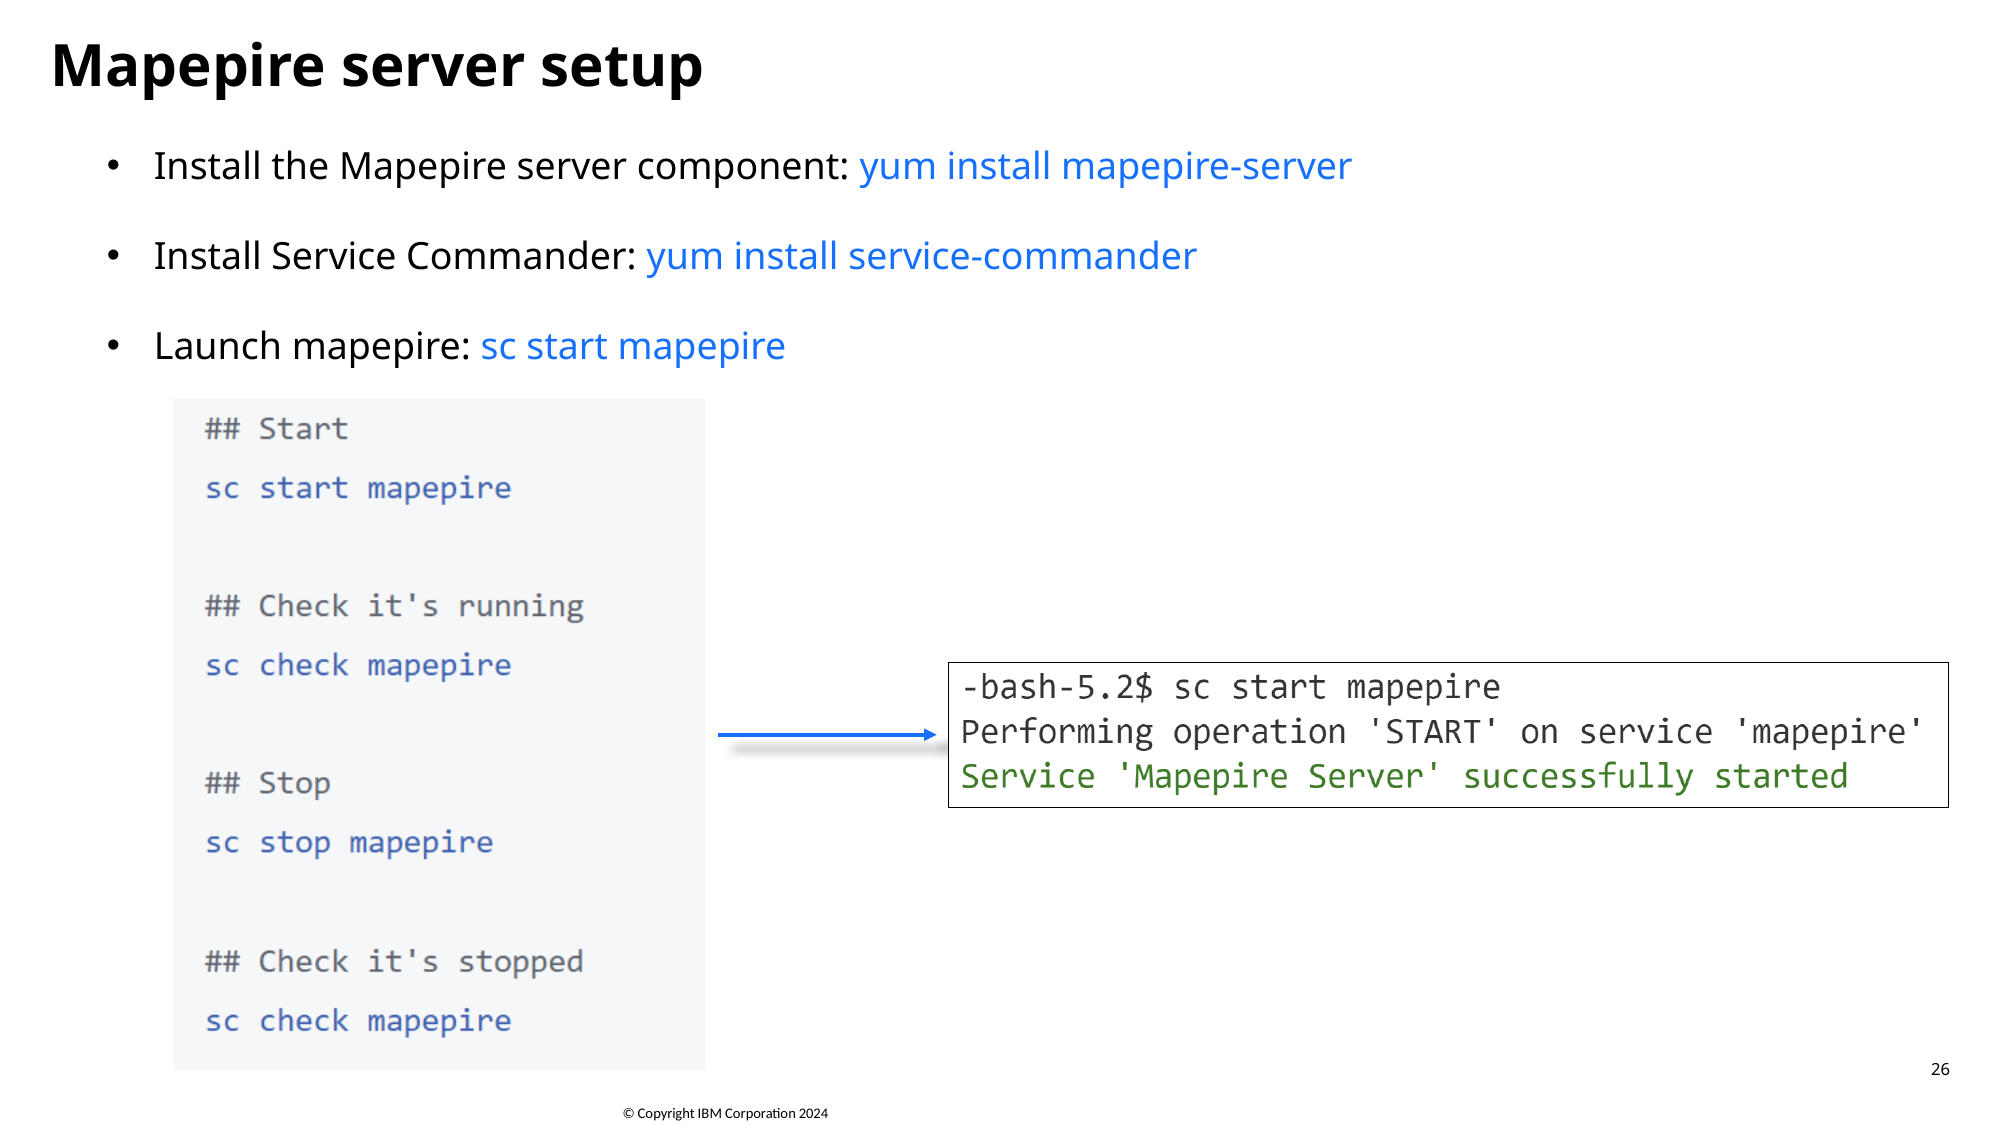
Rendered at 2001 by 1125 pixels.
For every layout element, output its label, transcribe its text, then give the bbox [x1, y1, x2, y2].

title Mapepire server setup [50, 36, 1723, 131]
picture [173, 399, 706, 1071]
slide_number 26 [1500, 1055, 1950, 1086]
text_box Install the Mapepire server component: yum install mapepire-server Install Service Commander: yum install service-commander Launch mapepire: sc start mapepire [92, 134, 1451, 375]
picture [948, 662, 1949, 808]
